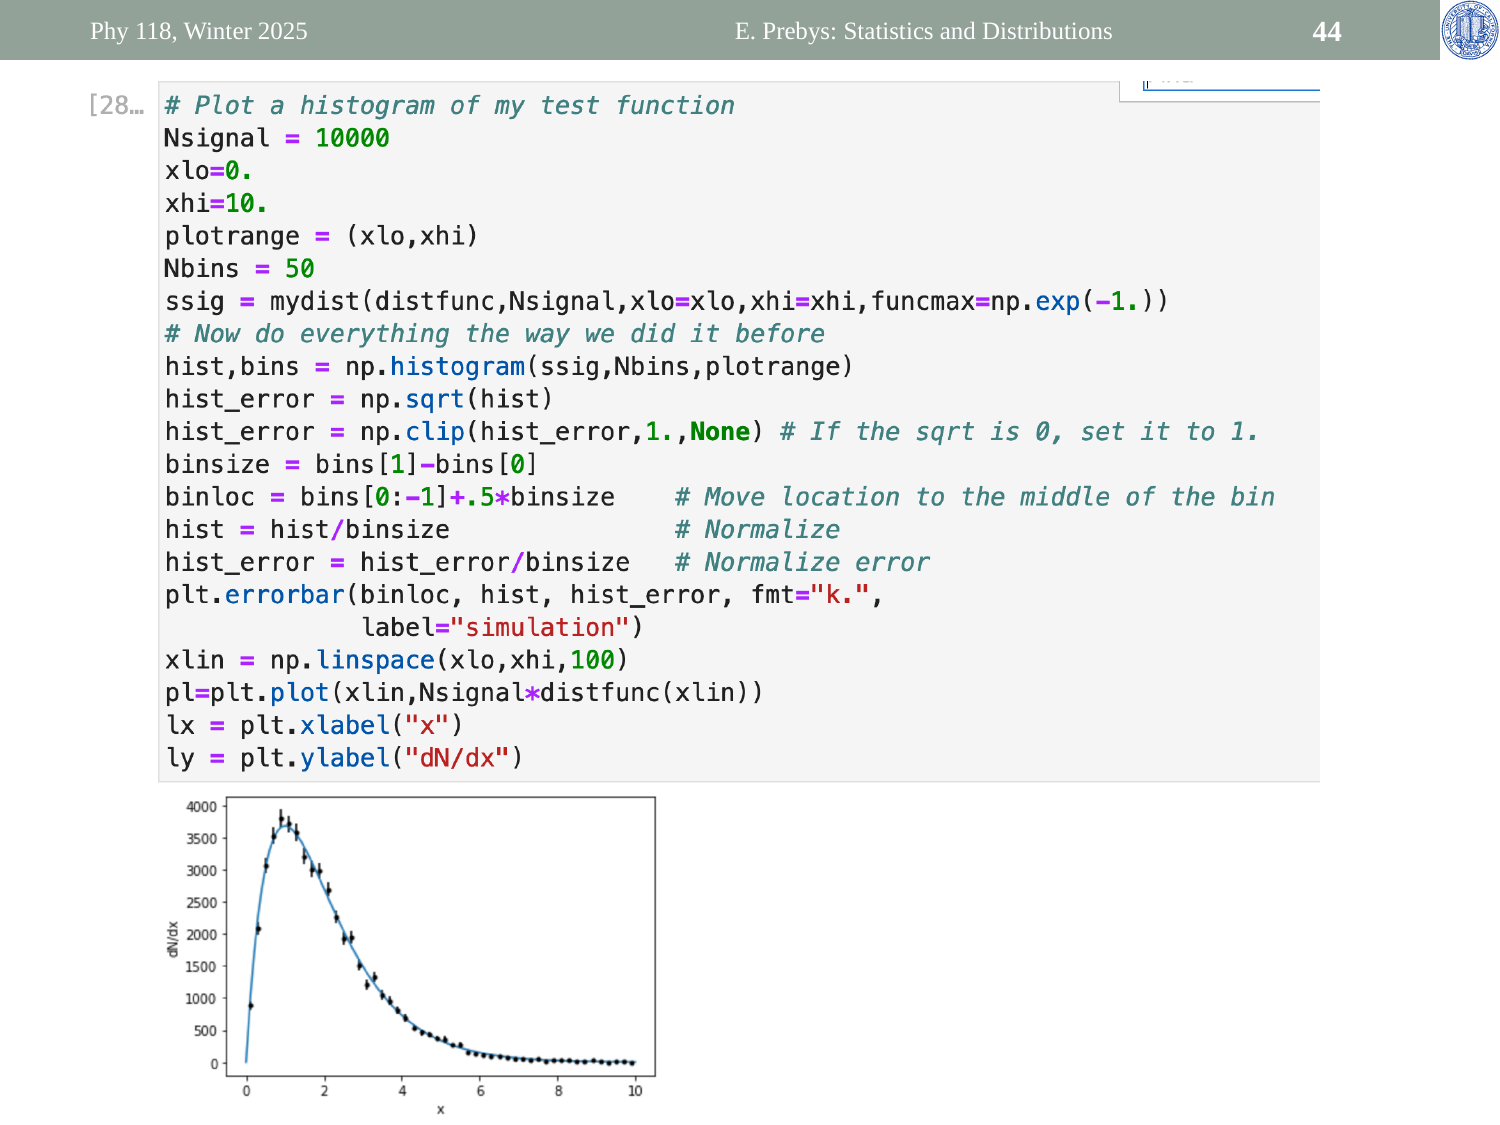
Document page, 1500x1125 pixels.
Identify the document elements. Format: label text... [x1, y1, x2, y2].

footer E. Prebys: Statistics and Distributions [562, 3, 1286, 57]
slide_number 44 [1297, 3, 1425, 57]
picture [83, 81, 1320, 1125]
picture [1440, 0, 1500, 61]
slide_number Phy 118, Winter 2025 [75, 3, 550, 57]
